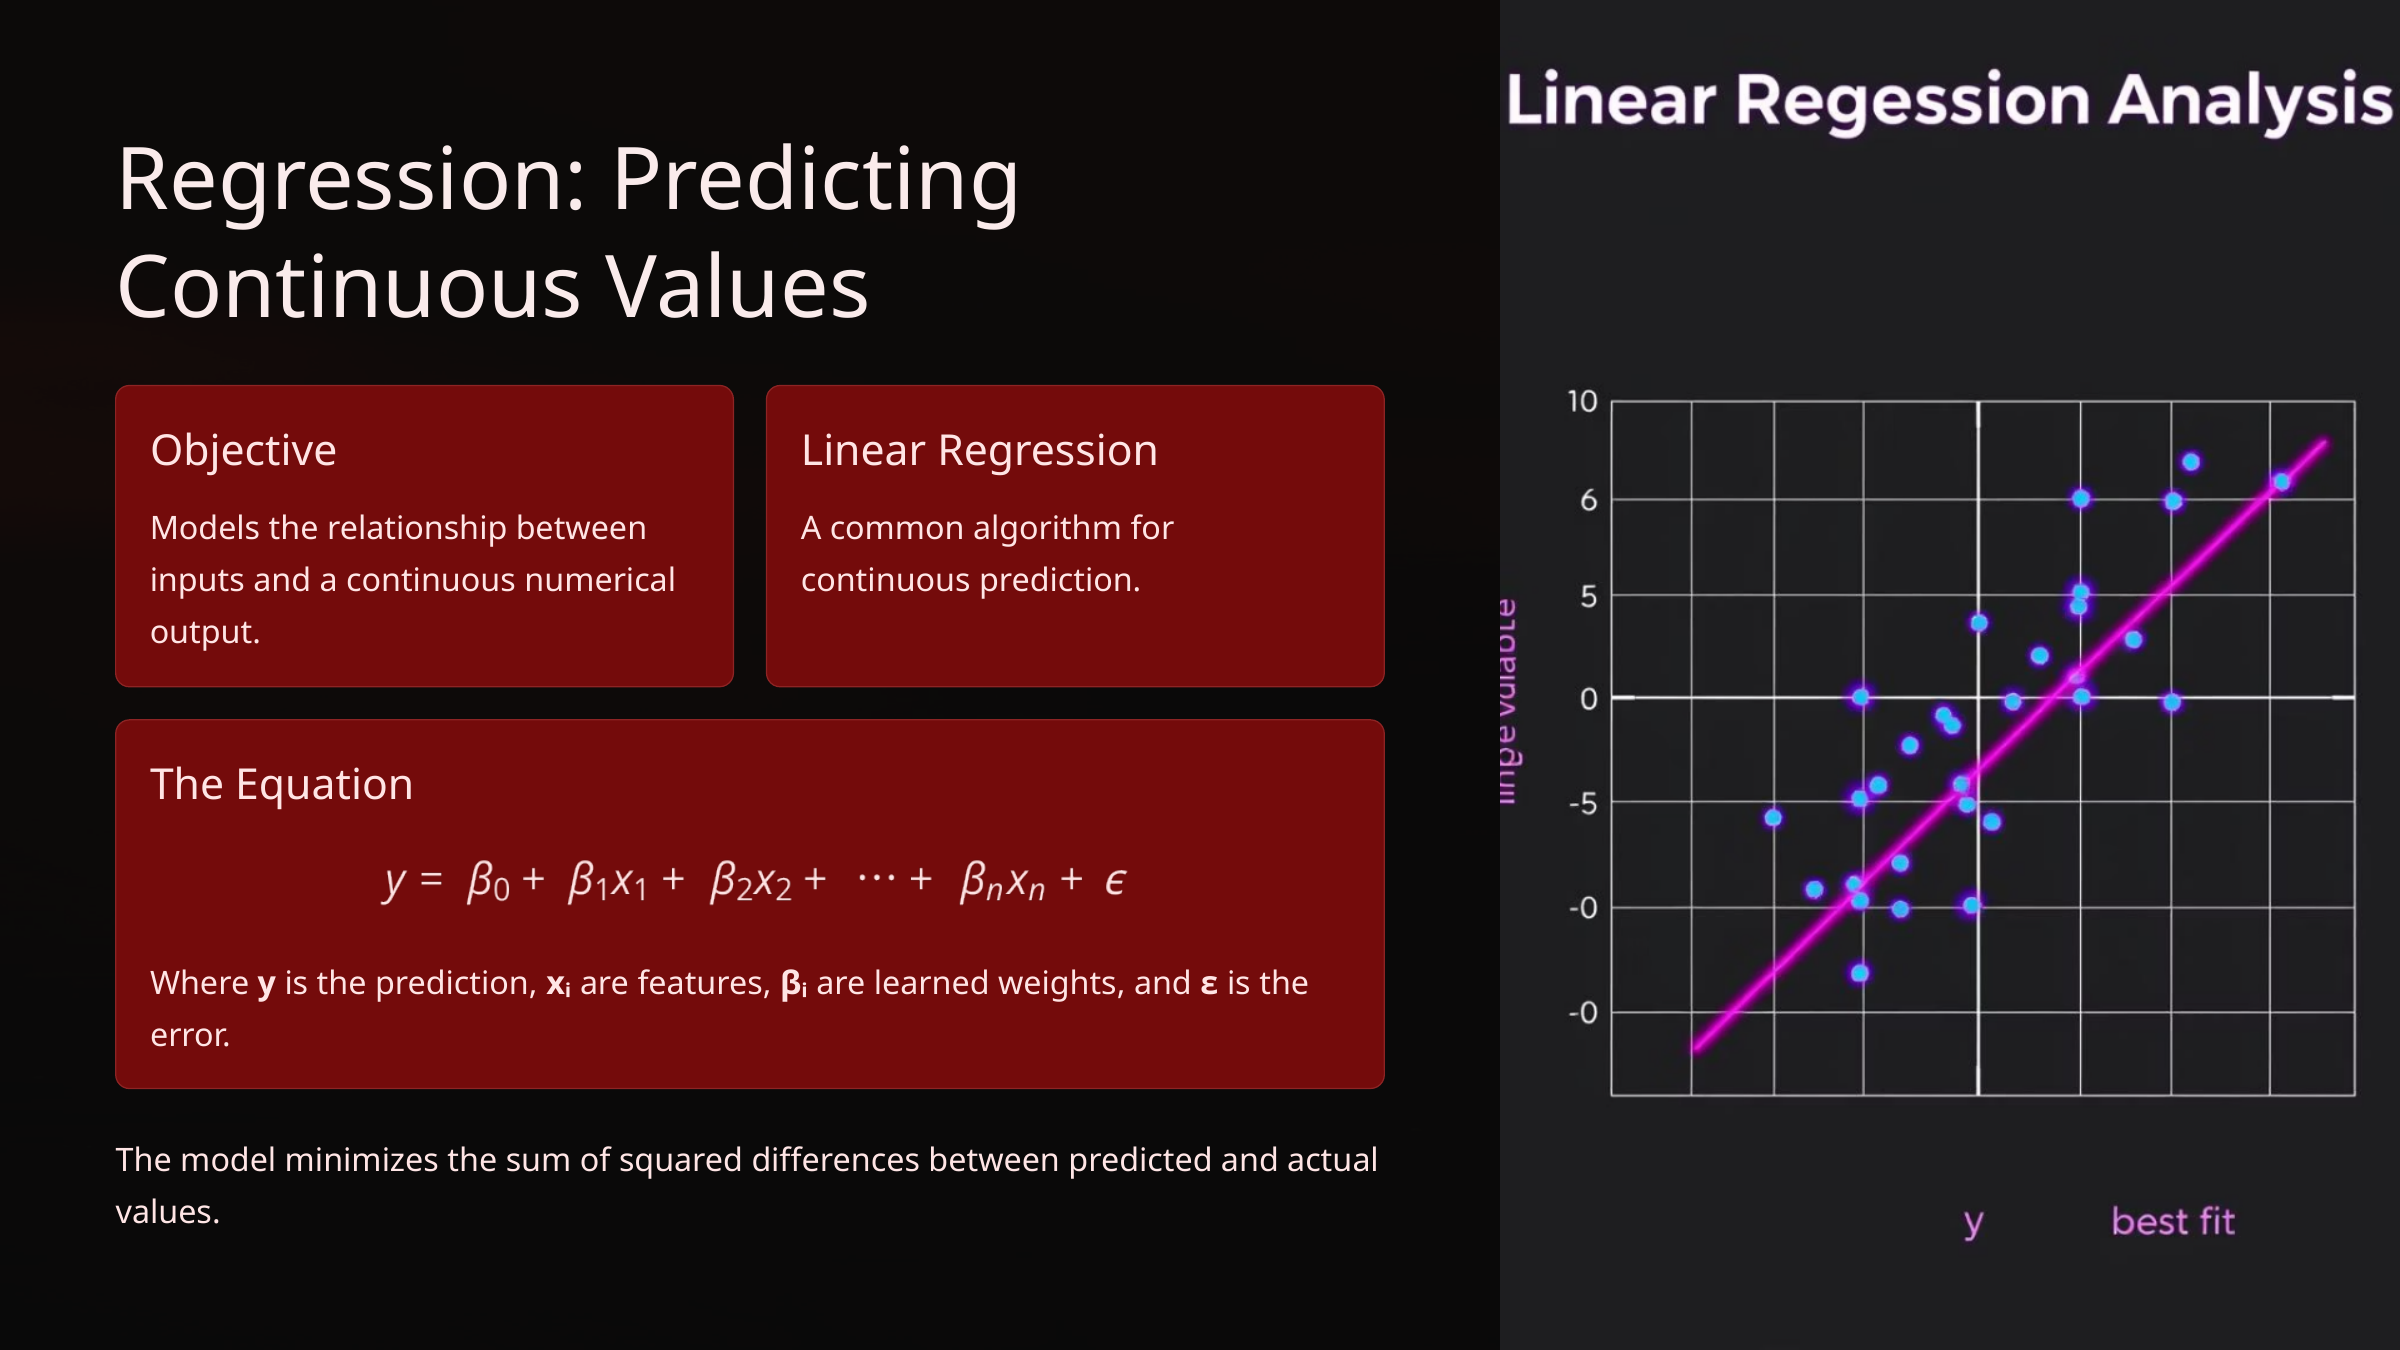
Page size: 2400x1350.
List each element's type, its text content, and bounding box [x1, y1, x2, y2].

text_box Models the relationship between inputs and a continuous numerical output. [149, 493, 700, 653]
text_box Where y is the prediction, xᵢ are features, βᵢ are learned weights, and ε is the error. [149, 948, 1350, 1055]
picture [1499, 0, 2400, 1350]
text_box The model minimizes the sum of squared differences between predicted and actual values. [115, 1125, 1385, 1232]
text_box Objective [149, 419, 585, 474]
text_box The Equation [149, 754, 585, 809]
text_box [766, 385, 1385, 687]
text_box A common algorithm for continuous prediction. [800, 493, 1350, 600]
text_box [115, 719, 1385, 1089]
text_box Linear Regression [800, 419, 1273, 474]
picture [149, 850, 1350, 907]
text_box [115, 385, 734, 687]
text_box Regression: Predicting Continuous Values [115, 118, 1385, 336]
